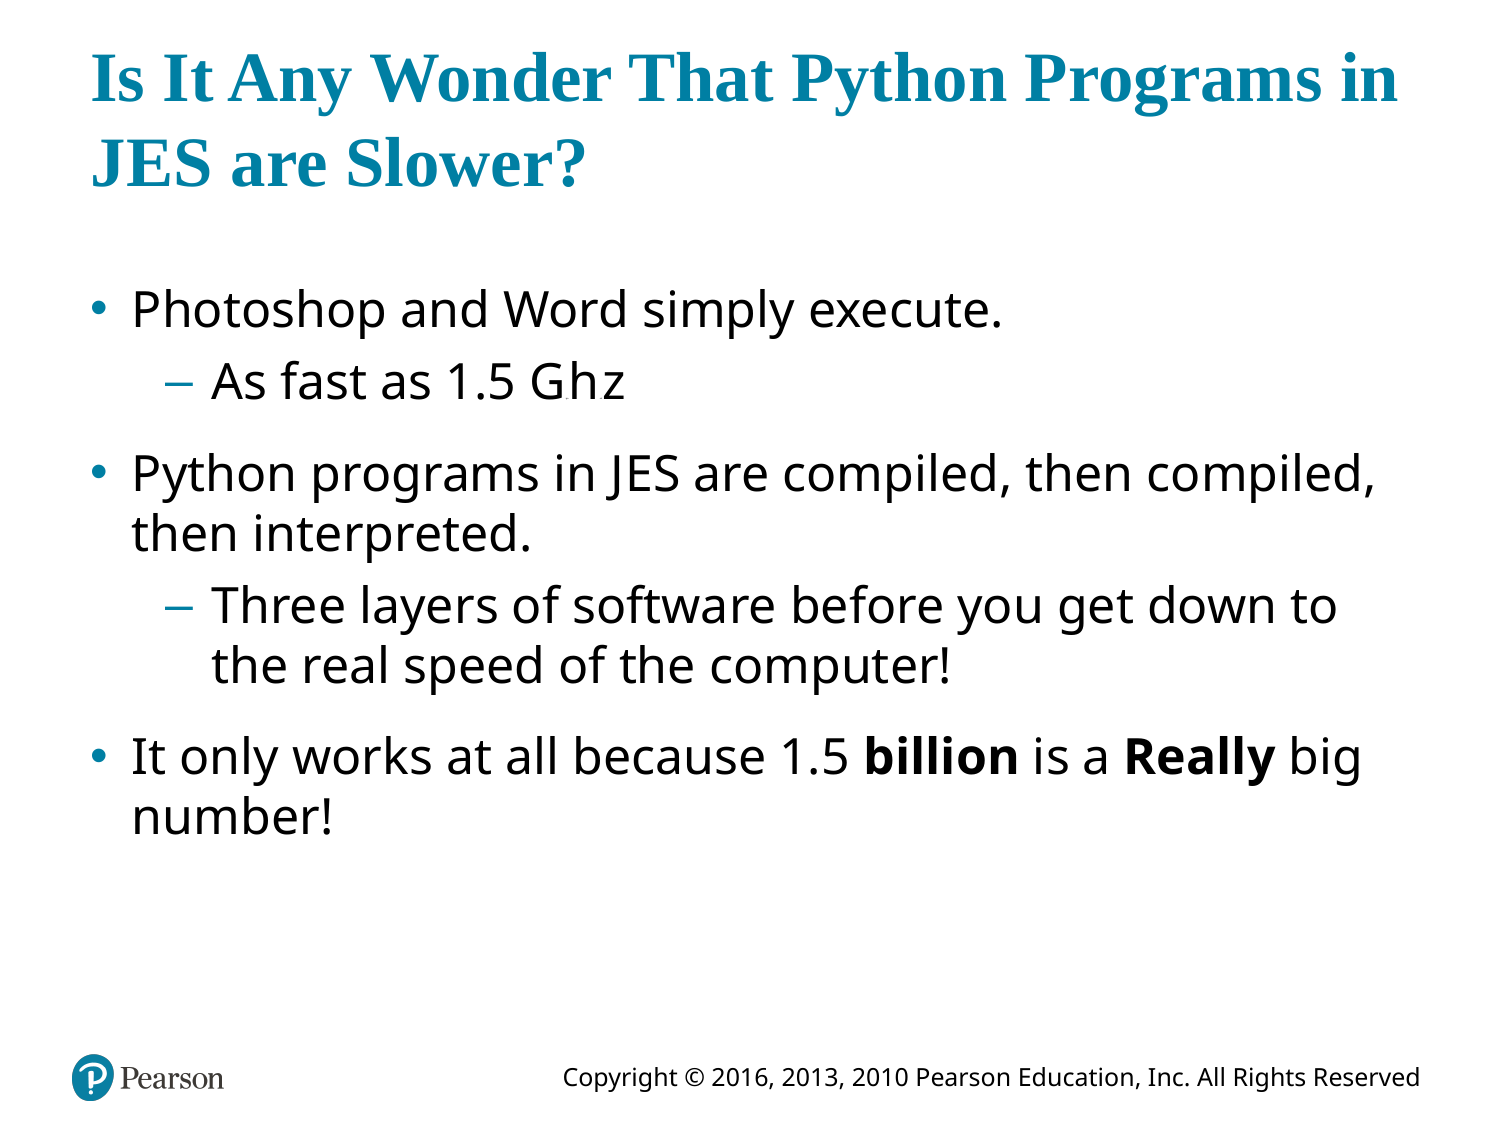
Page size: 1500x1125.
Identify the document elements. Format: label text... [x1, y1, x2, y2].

picture [98, 1054, 224, 1101]
picture [80, 1063, 106, 1088]
list Photoshop and Word simply execute. As fast as 1.5 Gigahertz Python programs in J E S are compiled, then compiled, then interpreted. Three layers of software before you get down to the real speed of the computer! It only works at all because 1.5 billion is a Really big number! [75, 262, 1425, 931]
title Is It Any Wonder That Python Programs in J E S are Slower? [75, 0, 1425, 216]
picture [72, 1087, 83, 1101]
picture [72, 1054, 88, 1070]
